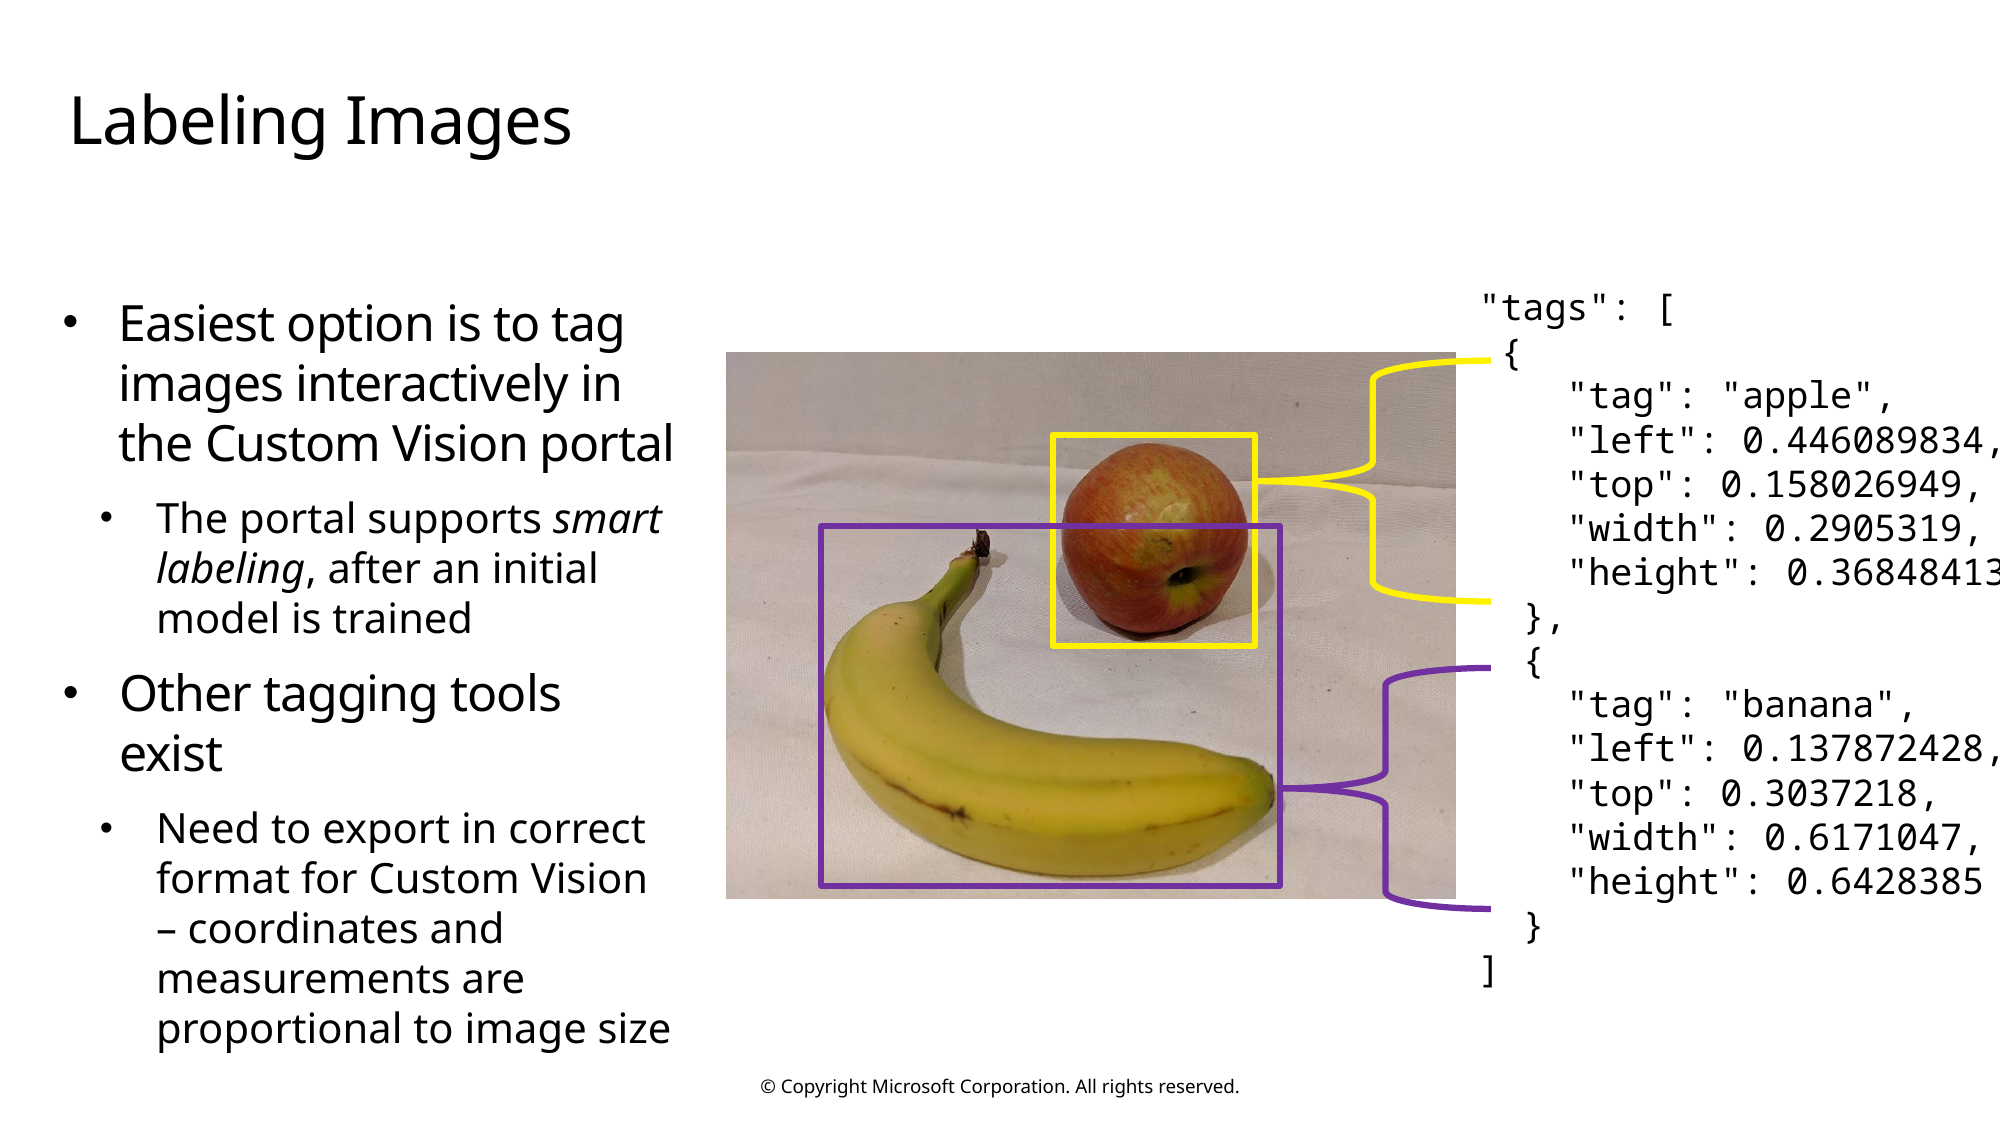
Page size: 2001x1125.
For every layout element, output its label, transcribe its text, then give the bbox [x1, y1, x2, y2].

picture [726, 351, 1456, 899]
list Easiest option is to tag images interactively in the Custom Vision portal The portal supports smart labeling, after an initial model is trained Other tagging tools exist Need to export in correct format for Custom Vision – coordinates and measurements are proportional to image size [62, 275, 702, 1016]
text_box "tags": [ { "tag": "apple", "left": 0.446089834, "top": 0.158026949, "width": 0.2905319, "height": 0.368484139 }, { "tag": "banana", "left": 0.137872428, "top": 0.3037218, "width": 0.6171047, "height": 0.6428385 } ] [1463, 276, 2000, 998]
text_box [1393, 667, 1491, 910]
title Labeling Images [68, 72, 1930, 184]
text_box [1456, 359, 1491, 603]
